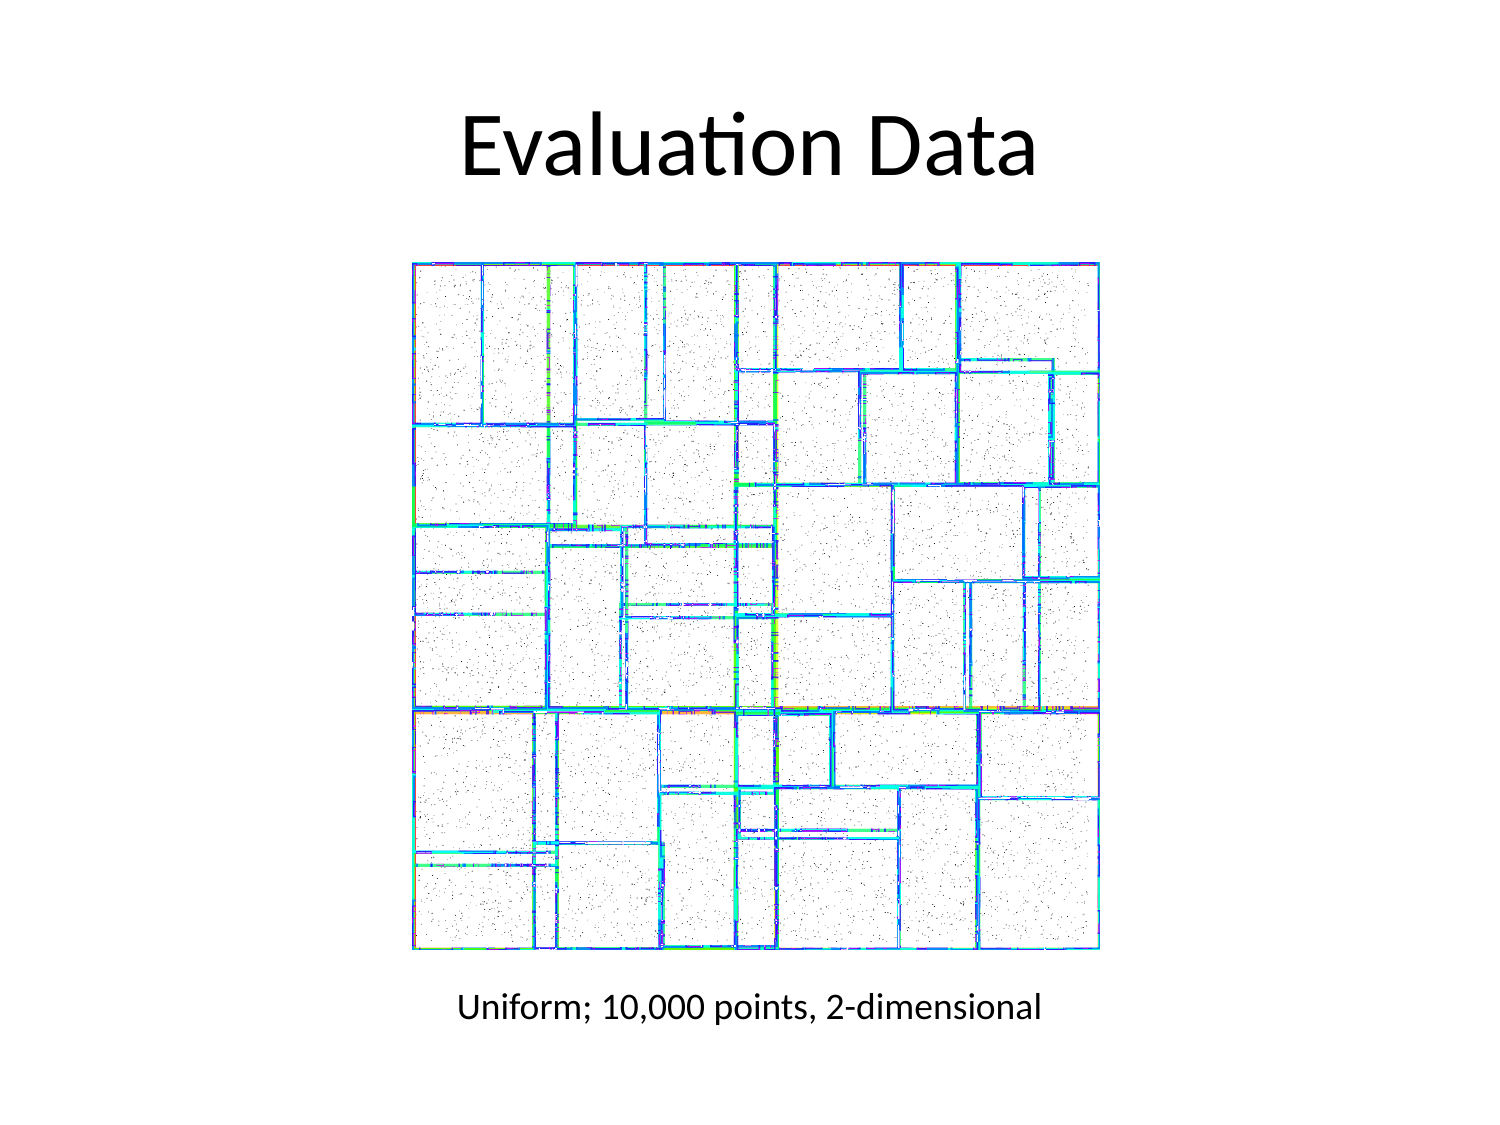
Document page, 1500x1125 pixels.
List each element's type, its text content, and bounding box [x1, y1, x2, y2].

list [378, 232, 1122, 976]
title Evaluation Data [75, 45, 1425, 233]
picture [412, 262, 1101, 951]
text_box Uniform; 10,000 points, 2-dimensional [442, 984, 1058, 1035]
